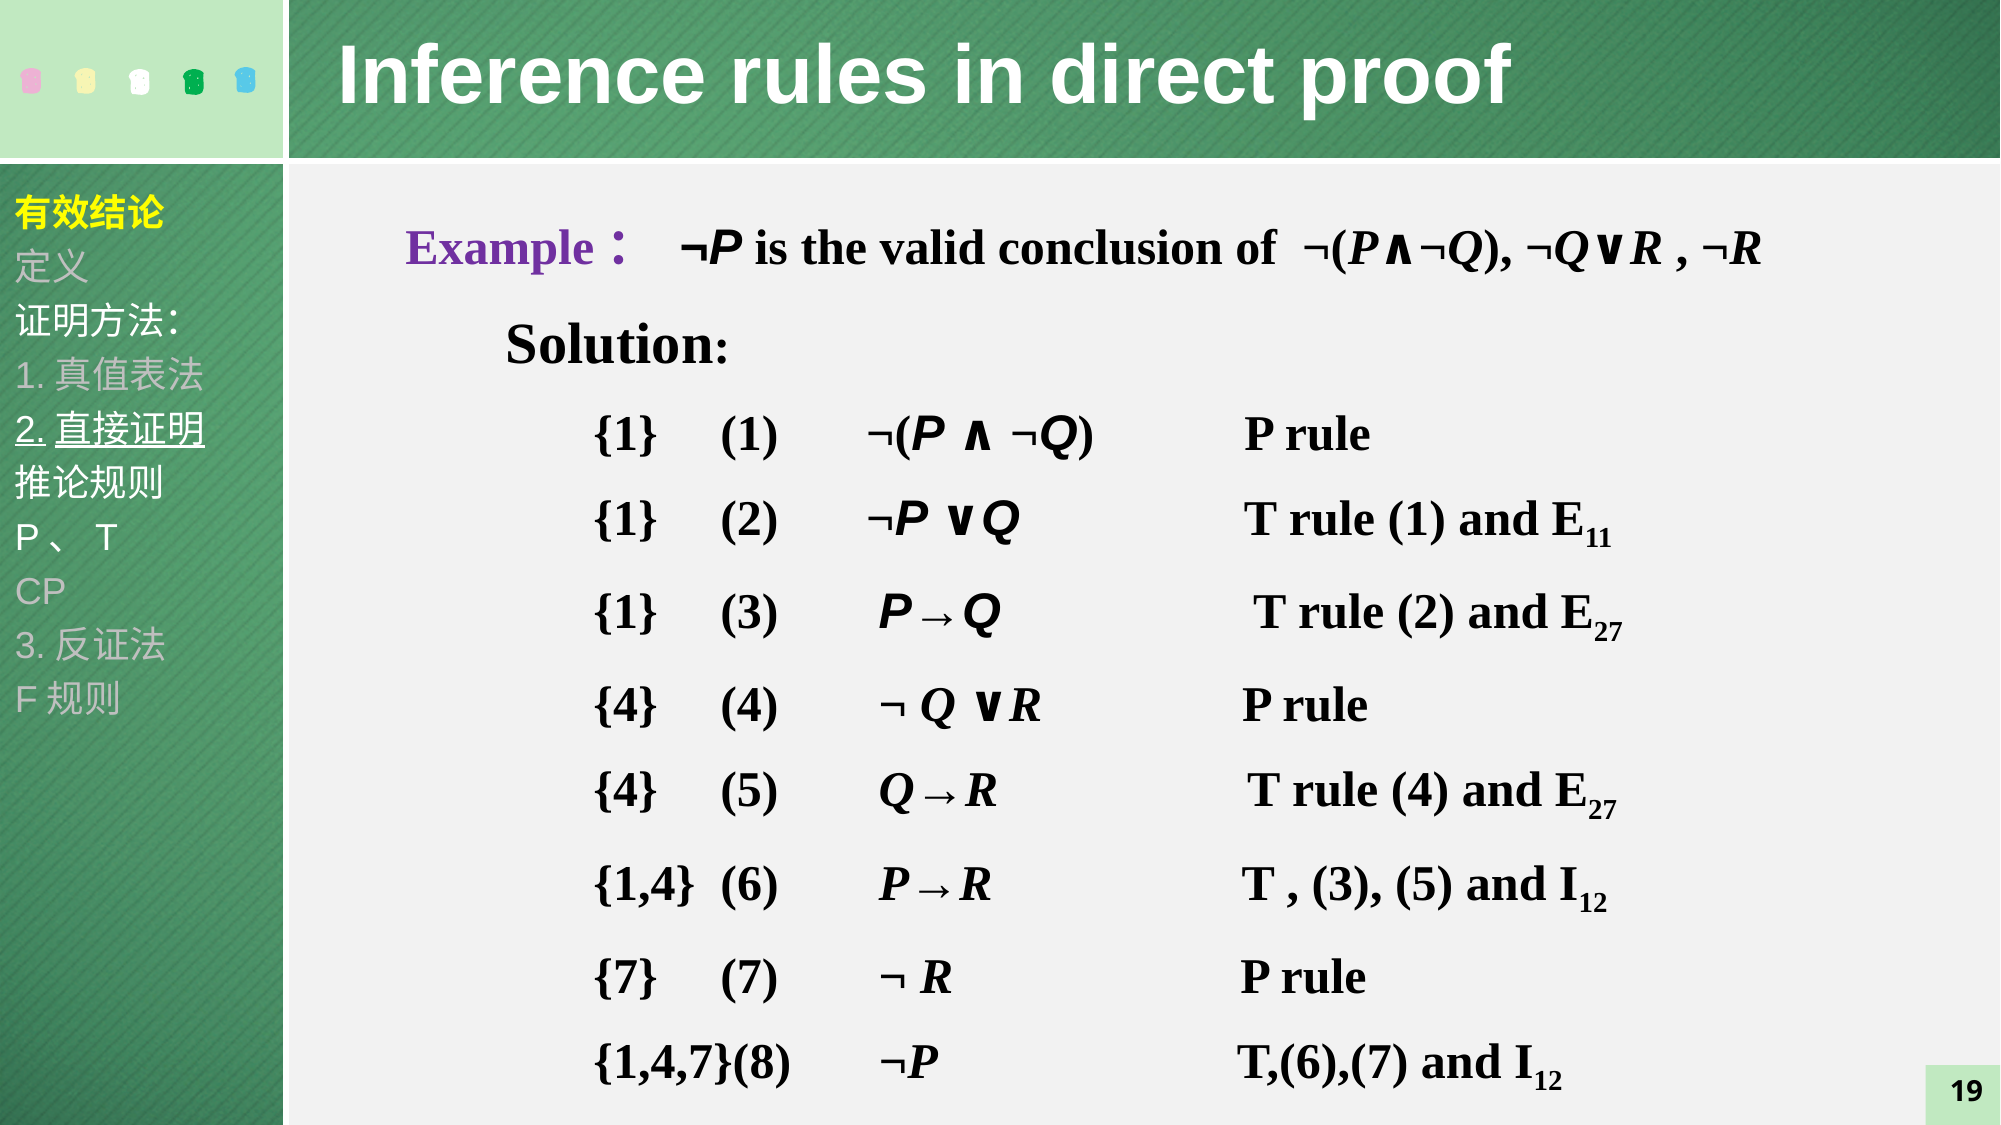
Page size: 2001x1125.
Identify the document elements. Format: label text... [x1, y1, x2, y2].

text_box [19, 65, 258, 95]
text_box Inference rules in direct proof [322, 12, 1948, 128]
text_box 有效结论 定义 证明方法： 1.真值表法 2.直接证明 推论规则 P、T CP 3.反证法 F规则 [0, 172, 280, 1105]
picture [289, 0, 2000, 158]
text_box Solution: {1} (1) ¬(P ∧ ¬Q) P rule {1} (2) ¬P ∨Q T rule (1) and E11 {1} (3) P→Q T rule (2) and E27 {4} (4) ¬ Q ∨R P rule {4} (5) Q→R T rule (4) and E27 {1,4} (6) P→R T , (3), (5) and I12 {7} (7) ¬ R P rule {1,4,7}(8) ¬P T,(6),(7) and I12 [490, 297, 1779, 1104]
text_box Example： ¬P is the valid conclusion of ¬(P∧¬Q), ¬Q∨R , ¬R [390, 206, 1879, 282]
picture [0, 164, 283, 1125]
